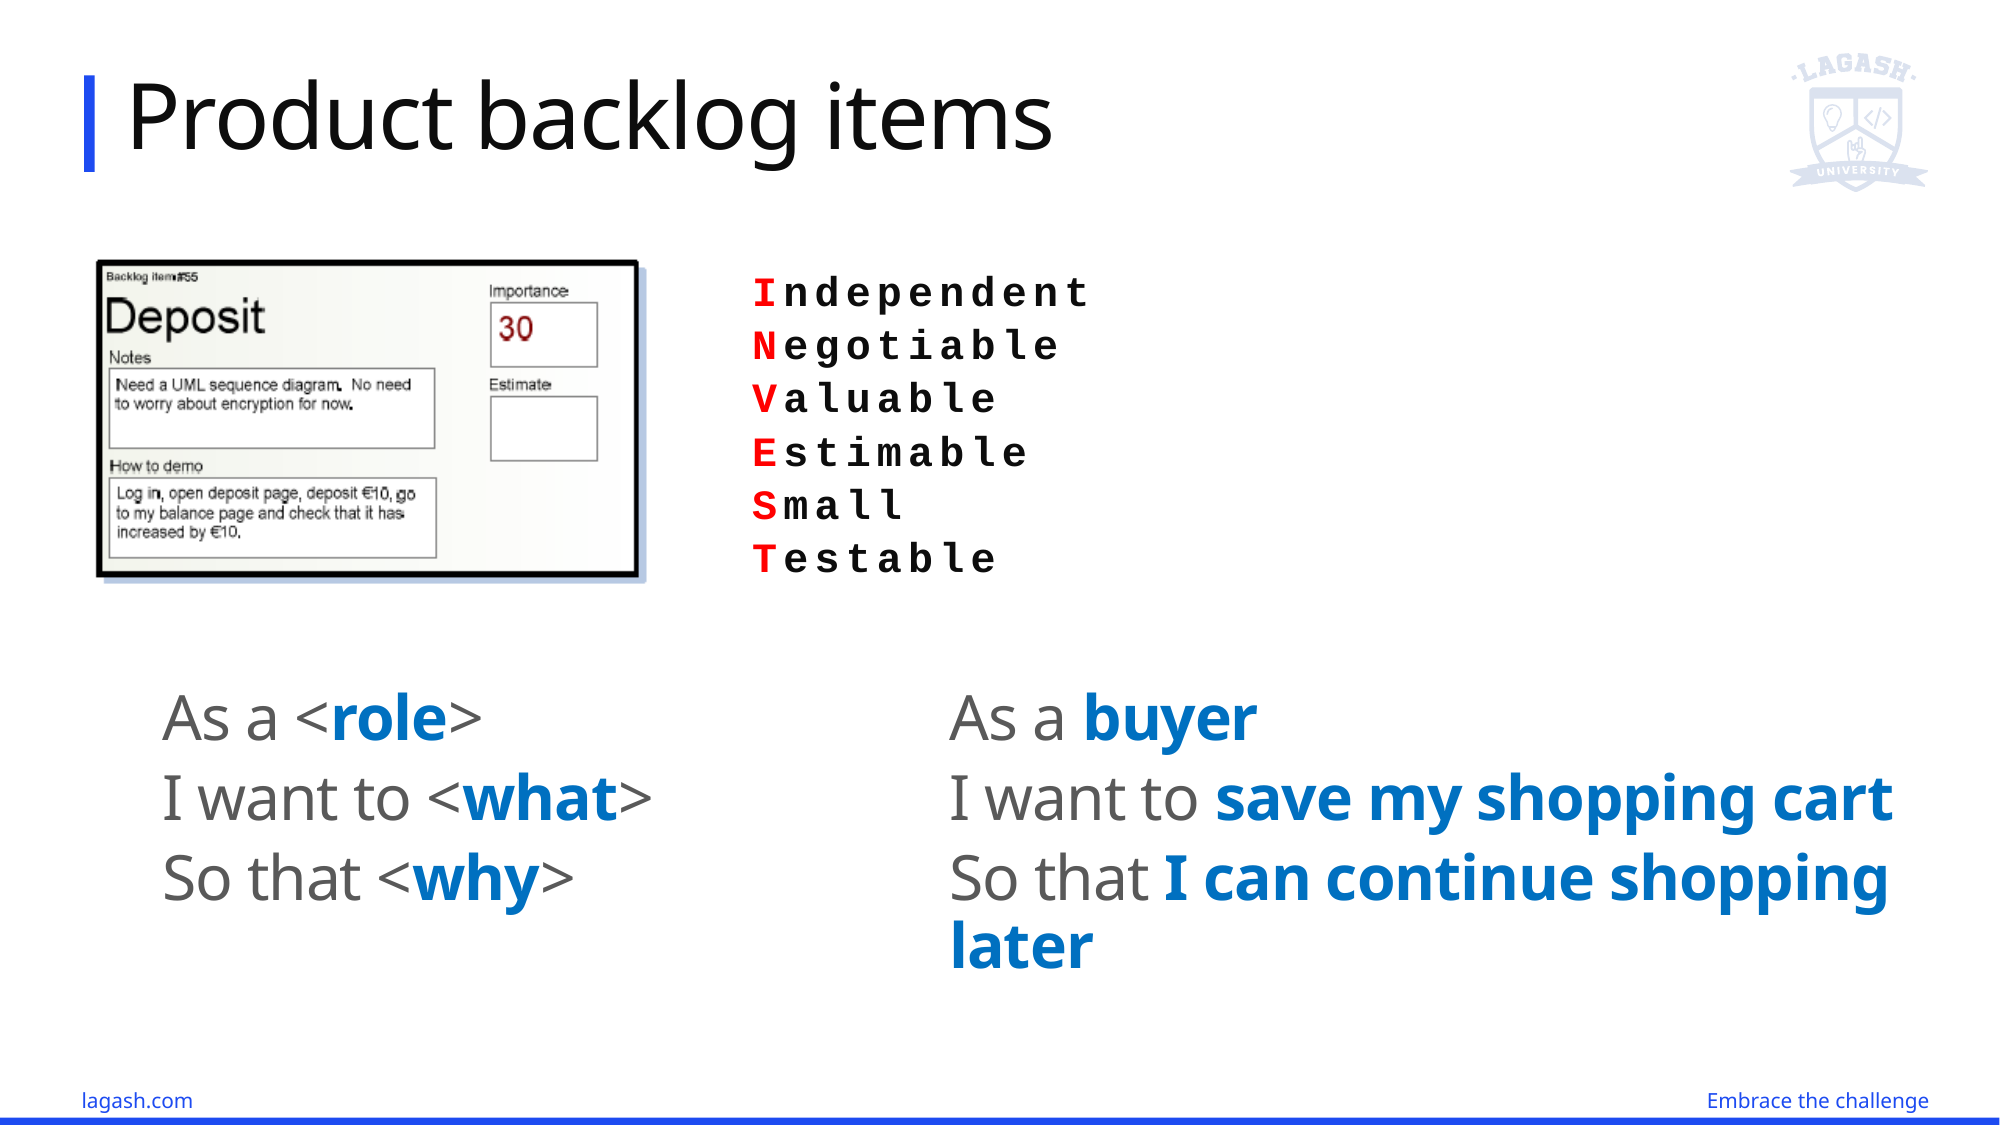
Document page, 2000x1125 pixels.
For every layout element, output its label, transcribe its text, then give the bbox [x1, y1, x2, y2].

list Product backlog items [110, 55, 1789, 185]
picture [1789, 52, 1929, 193]
picture [87, 249, 665, 599]
text_box As a buyer I want to save my shopping cart So that I can continue shopping later [949, 686, 1925, 1112]
text_box As a <role> I want to <what> So that <why> [162, 686, 813, 1112]
list Independent Negotiable Valuable Estimable Small Testable [737, 251, 1925, 601]
